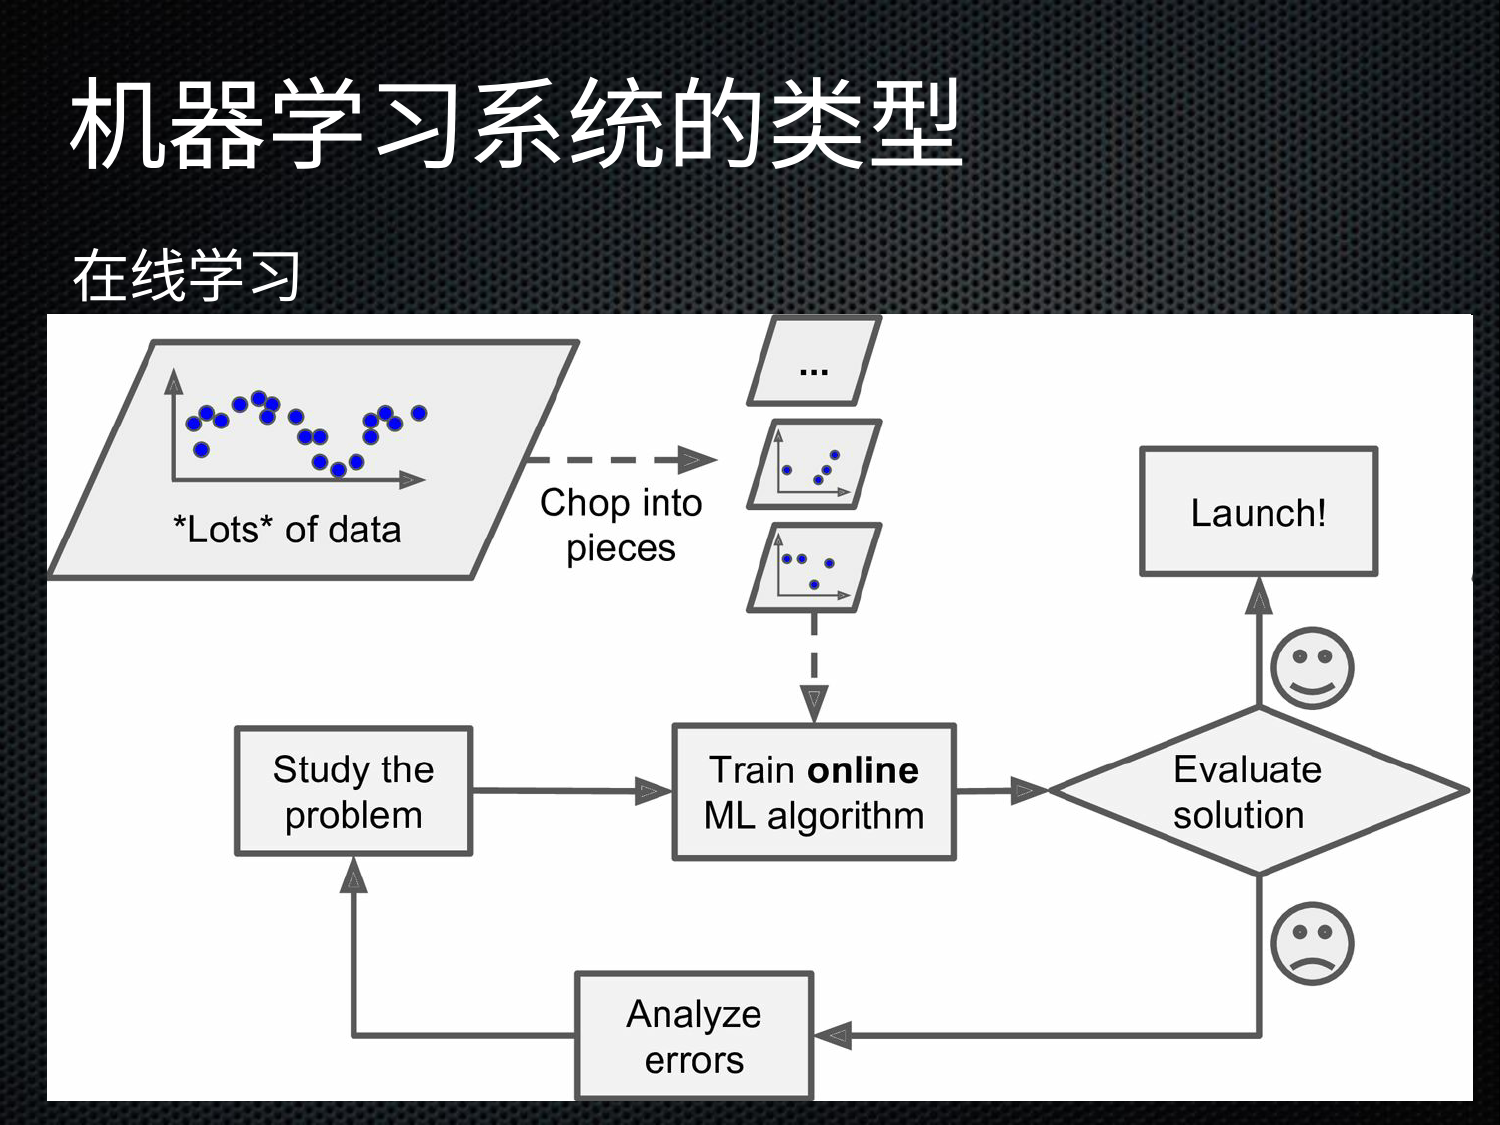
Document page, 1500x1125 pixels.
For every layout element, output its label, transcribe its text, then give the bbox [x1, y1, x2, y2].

text_box 机器学习系统的类型 [53, 54, 1188, 190]
picture [0, 0, 1500, 1125]
text_box 在线学习 [56, 231, 1500, 317]
